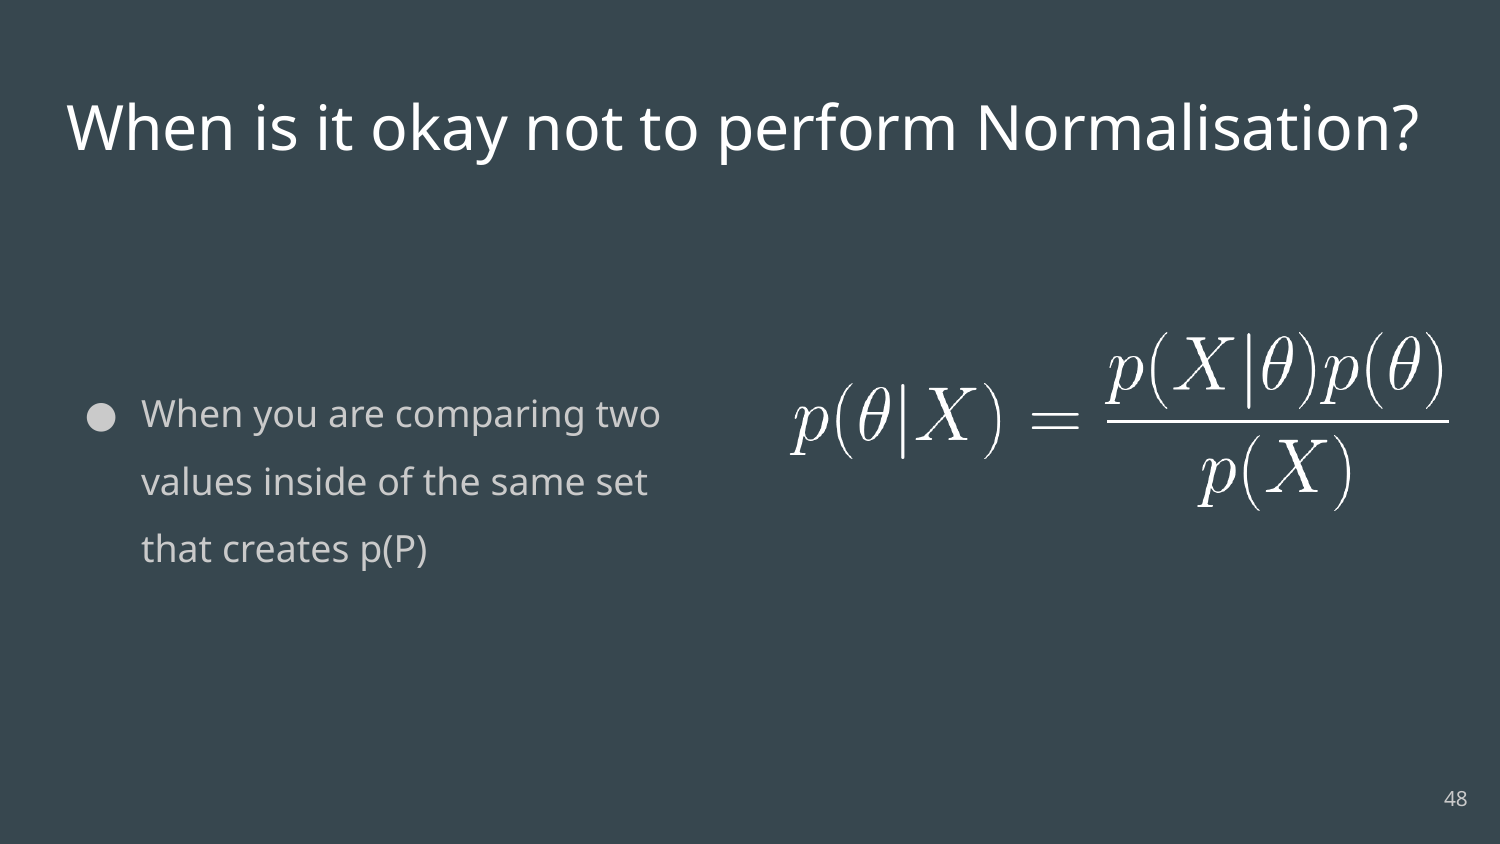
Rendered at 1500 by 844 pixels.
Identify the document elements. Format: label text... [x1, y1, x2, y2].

slide_number ‹#› [1392, 767, 1483, 833]
title When is it okay not to perform Normalisation? [51, 72, 1449, 167]
picture [789, 332, 1450, 511]
list When you are comparing two values inside of the same set that creates p(P) [51, 189, 708, 750]
